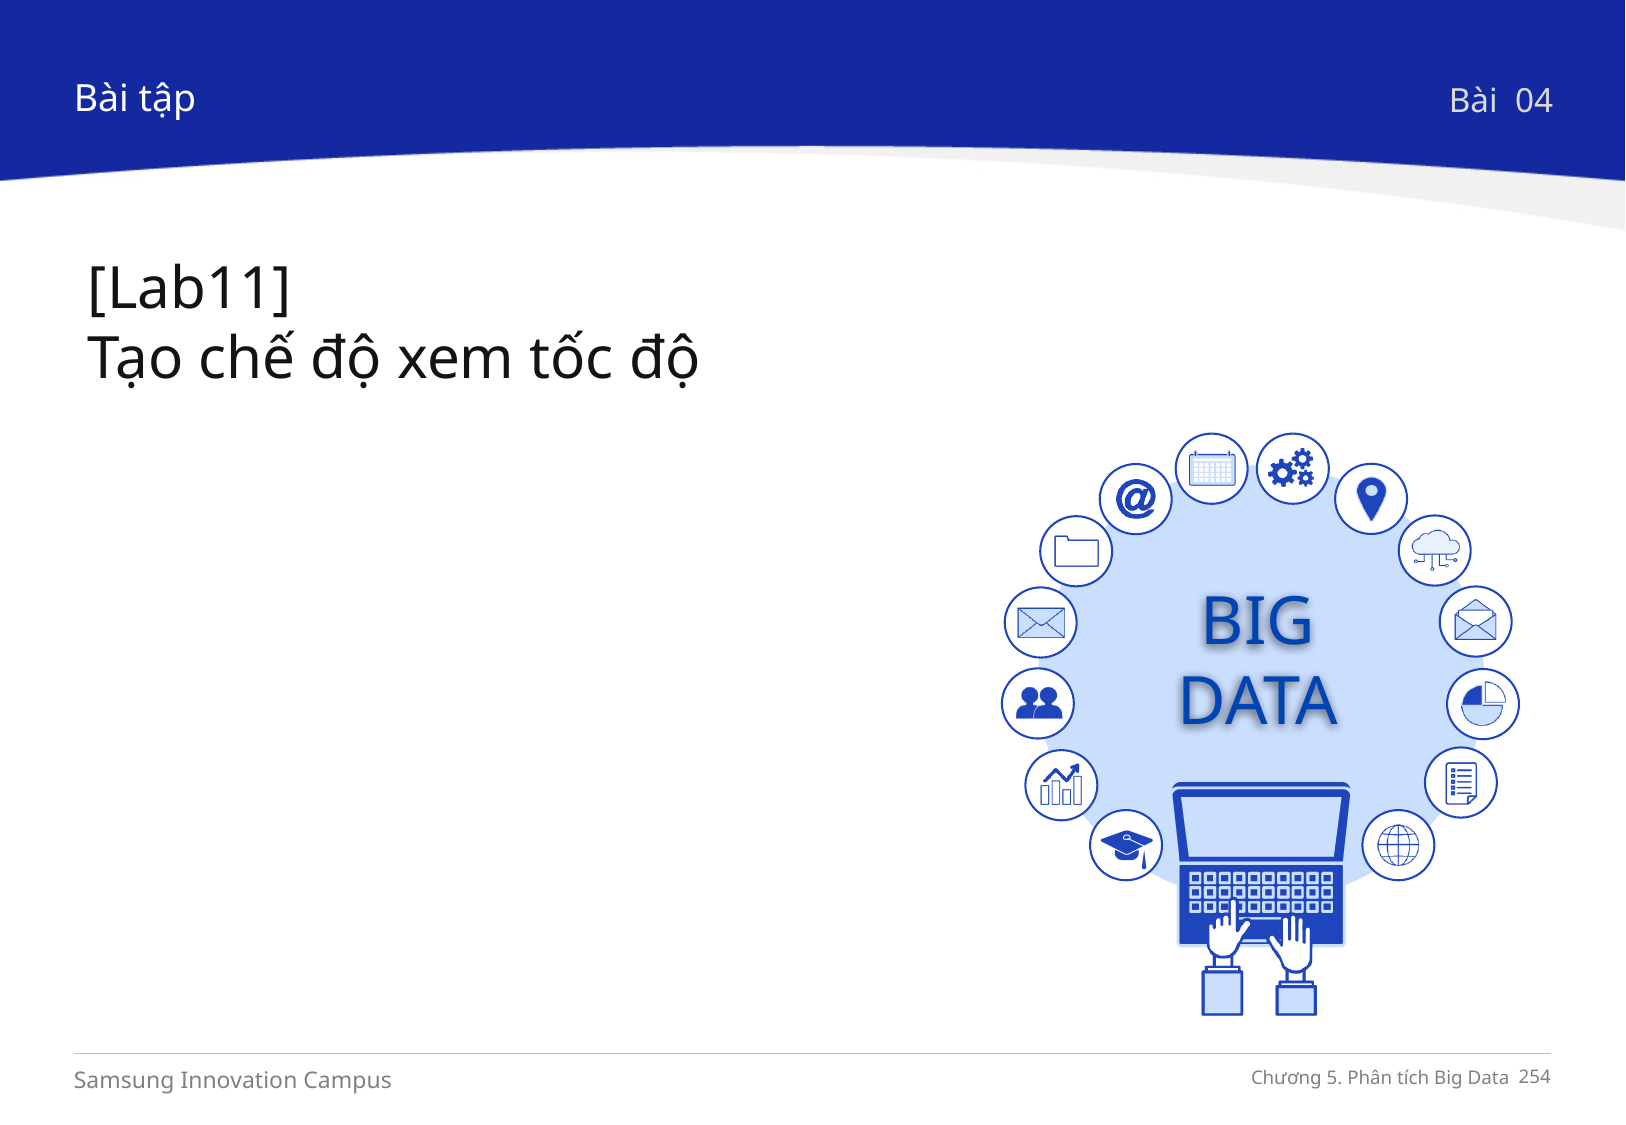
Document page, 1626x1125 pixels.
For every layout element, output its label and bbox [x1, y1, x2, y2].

text_box [1001, 433, 1519, 1016]
list [1423, 79, 1554, 120]
list [73, 73, 1396, 119]
list [87, 249, 1531, 331]
picture [0, 0, 1625, 1125]
